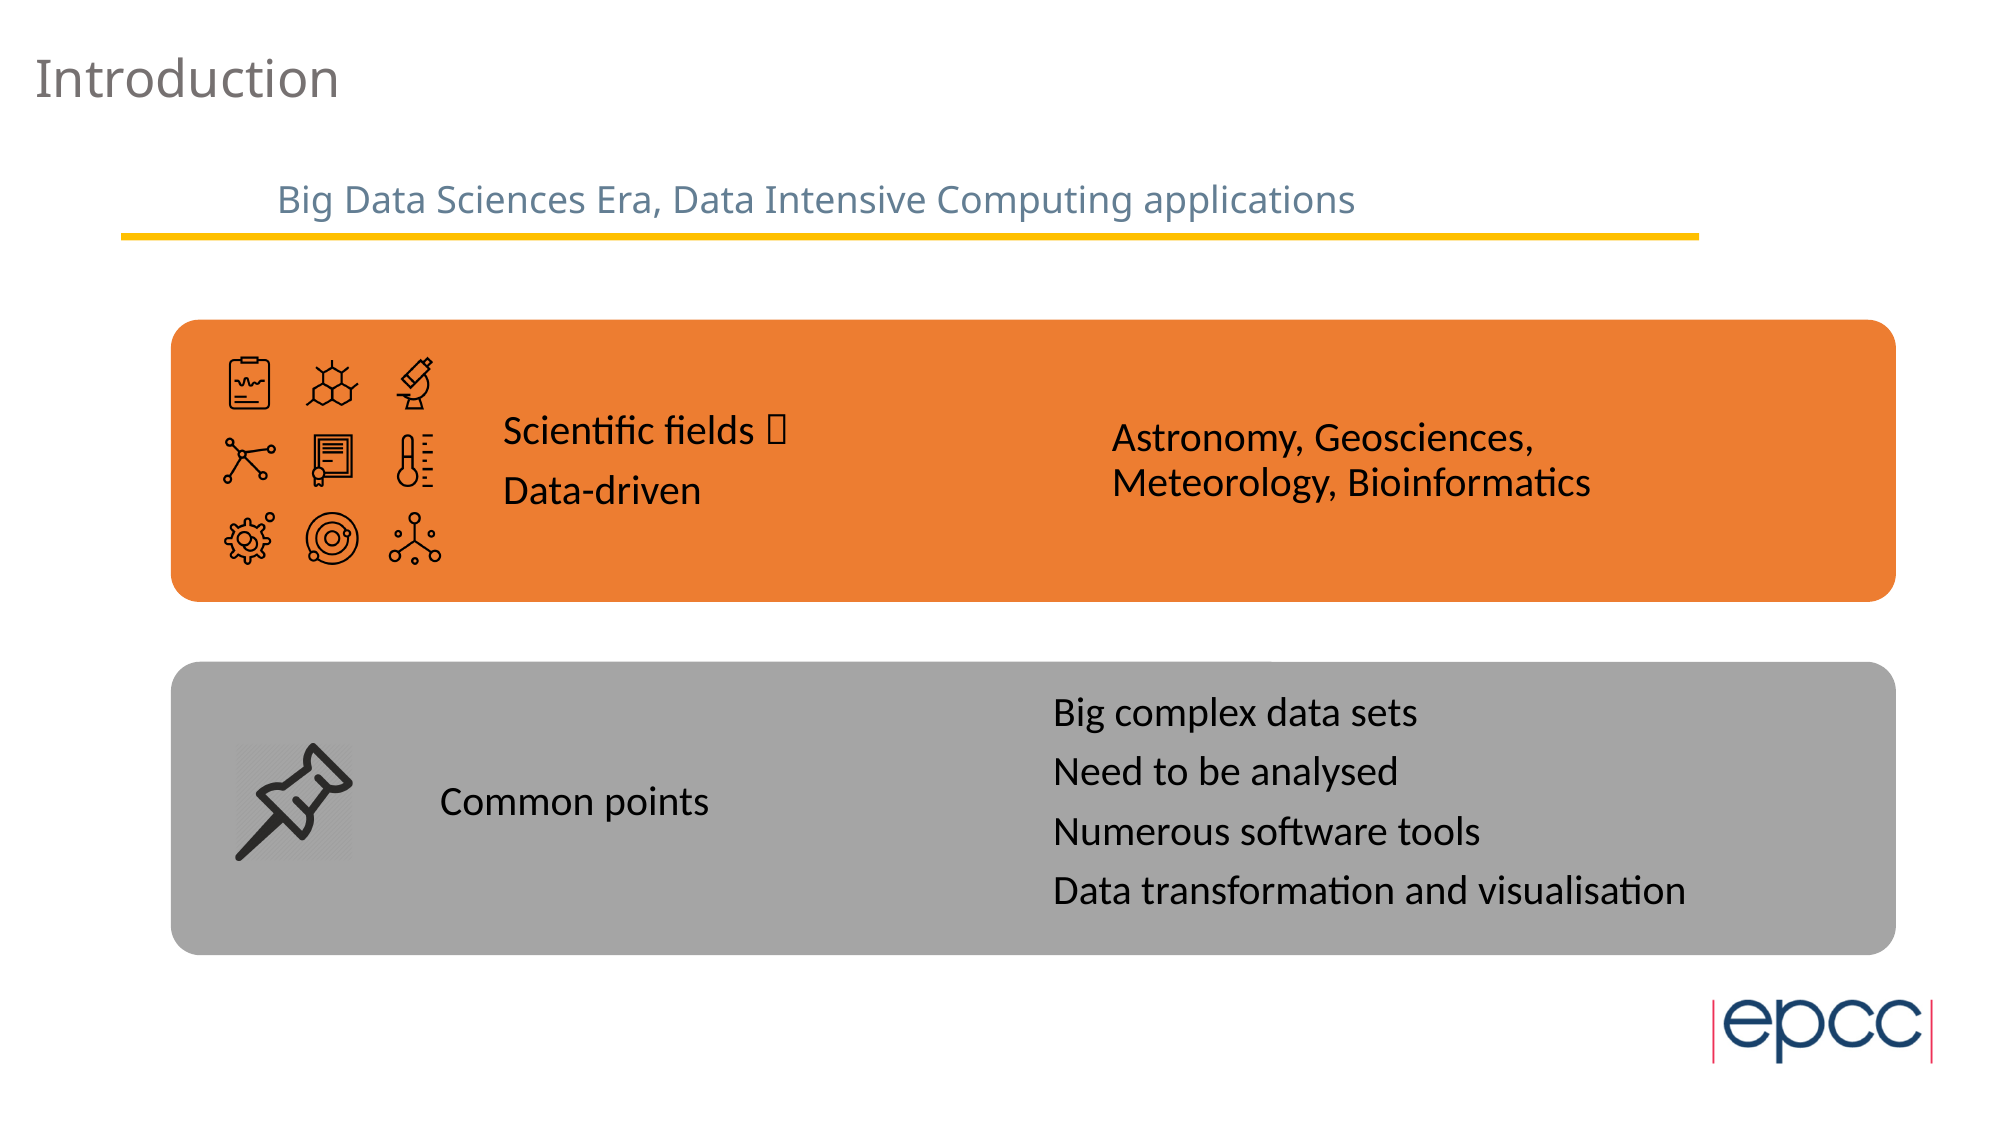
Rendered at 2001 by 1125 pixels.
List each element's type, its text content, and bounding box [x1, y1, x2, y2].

picture [235, 743, 252, 861]
picture [215, 344, 252, 577]
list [252, 277, 1978, 992]
text_box [120, 232, 1700, 242]
text_box Big Data Sciences Era, Data Intensive Computing applications [262, 168, 1372, 229]
text_box Introduction [20, 37, 1000, 116]
picture [1697, 985, 1948, 1073]
